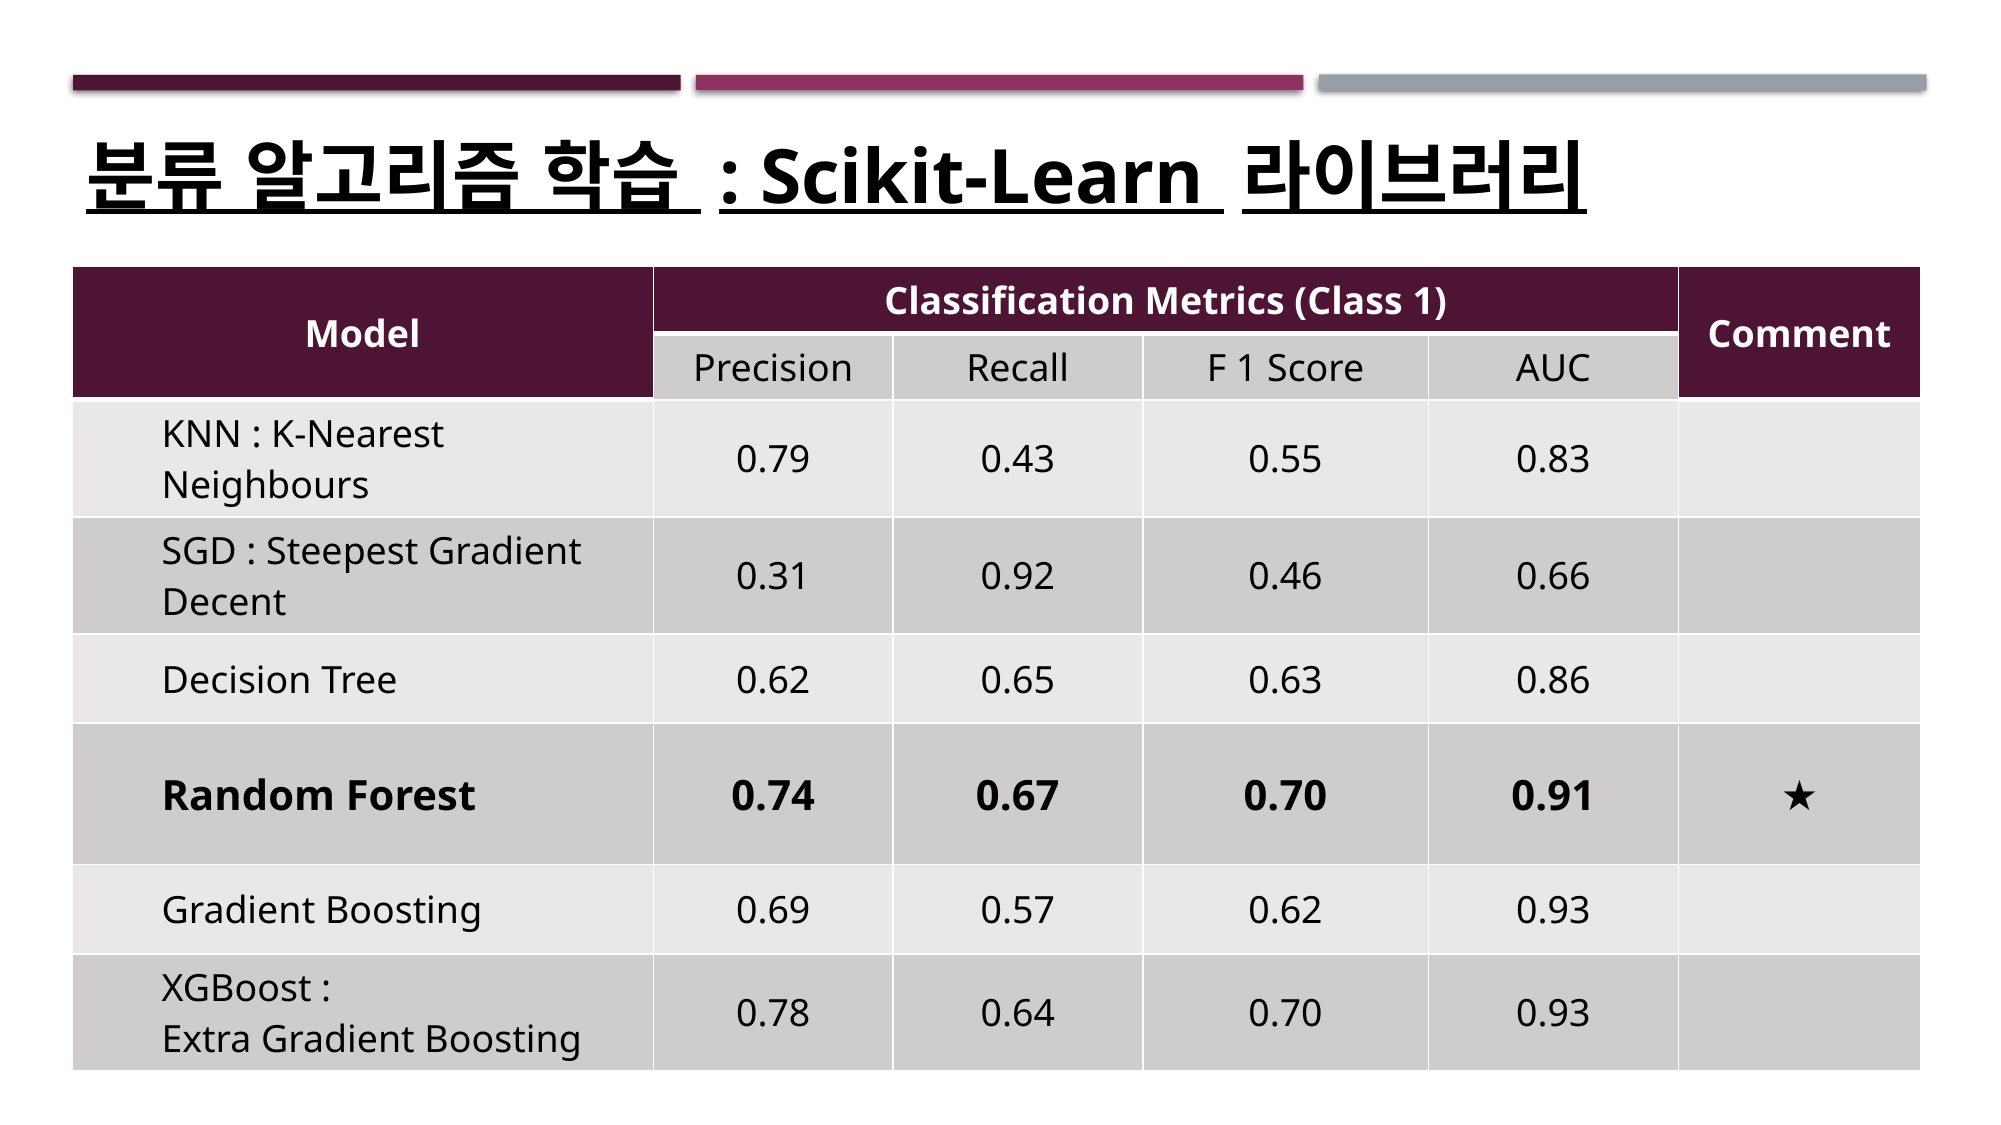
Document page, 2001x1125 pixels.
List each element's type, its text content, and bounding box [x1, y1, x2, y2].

table_cell 0.70 [1144, 955, 1428, 1070]
table_cell 0.57 [894, 865, 1142, 953]
table_cell 0.92 [894, 518, 1142, 633]
table_cell 0.83 [1429, 401, 1678, 516]
table_cell 0.70 [1144, 724, 1428, 864]
table_cell 0.78 [654, 955, 892, 1070]
table_cell 0.86 [1429, 635, 1678, 722]
text_box 분류 알고리즘 학습 : Scikit-Learn 라이브러리 [71, 120, 1693, 226]
table_cell 0.62 [654, 635, 892, 722]
table_header Classification Metrics (Class 1) [654, 267, 1678, 331]
table_cell Random Forest [73, 724, 653, 864]
table_cell 0.46 [1144, 518, 1428, 633]
table_cell 0.43 [894, 401, 1142, 516]
table_cell KNN : K-Nearest Neighbours [73, 402, 653, 516]
table_cell 0.64 [894, 955, 1142, 1070]
table_cell F 1 Score [1144, 336, 1428, 399]
table_cell [1679, 635, 1920, 722]
table_cell AUC [1429, 336, 1678, 399]
table_header Model [73, 267, 653, 397]
table_cell SGD : Steepest Gradient Decent [73, 518, 653, 633]
table_cell ★ [1679, 724, 1920, 864]
table_cell [1679, 518, 1920, 633]
table_cell 0.93 [1429, 865, 1678, 953]
table_cell 0.65 [894, 635, 1142, 722]
table_cell 0.66 [1429, 518, 1678, 633]
table_cell Gradient Boosting [73, 865, 653, 953]
table_cell 0.93 [1429, 955, 1678, 1070]
table_cell Precision [654, 336, 892, 399]
table_cell 0.67 [894, 724, 1142, 864]
table_cell [1679, 955, 1920, 1070]
table_cell Recall [894, 336, 1142, 399]
table_header Comment [1679, 267, 1920, 397]
table_cell XGBoost : Extra Gradient Boosting [73, 955, 653, 1070]
table_cell 0.63 [1144, 635, 1428, 722]
table_cell 0.91 [1429, 724, 1678, 864]
table_cell 0.62 [1144, 865, 1428, 953]
table_cell 0.55 [1144, 401, 1428, 516]
table_cell Decision Tree [73, 635, 653, 722]
table_cell 0.74 [654, 724, 892, 864]
table_cell 0.69 [654, 865, 892, 953]
table_cell [1679, 402, 1920, 516]
table_cell 0.31 [654, 518, 892, 633]
table_cell 0.79 [654, 401, 892, 516]
table_cell [1679, 865, 1920, 953]
